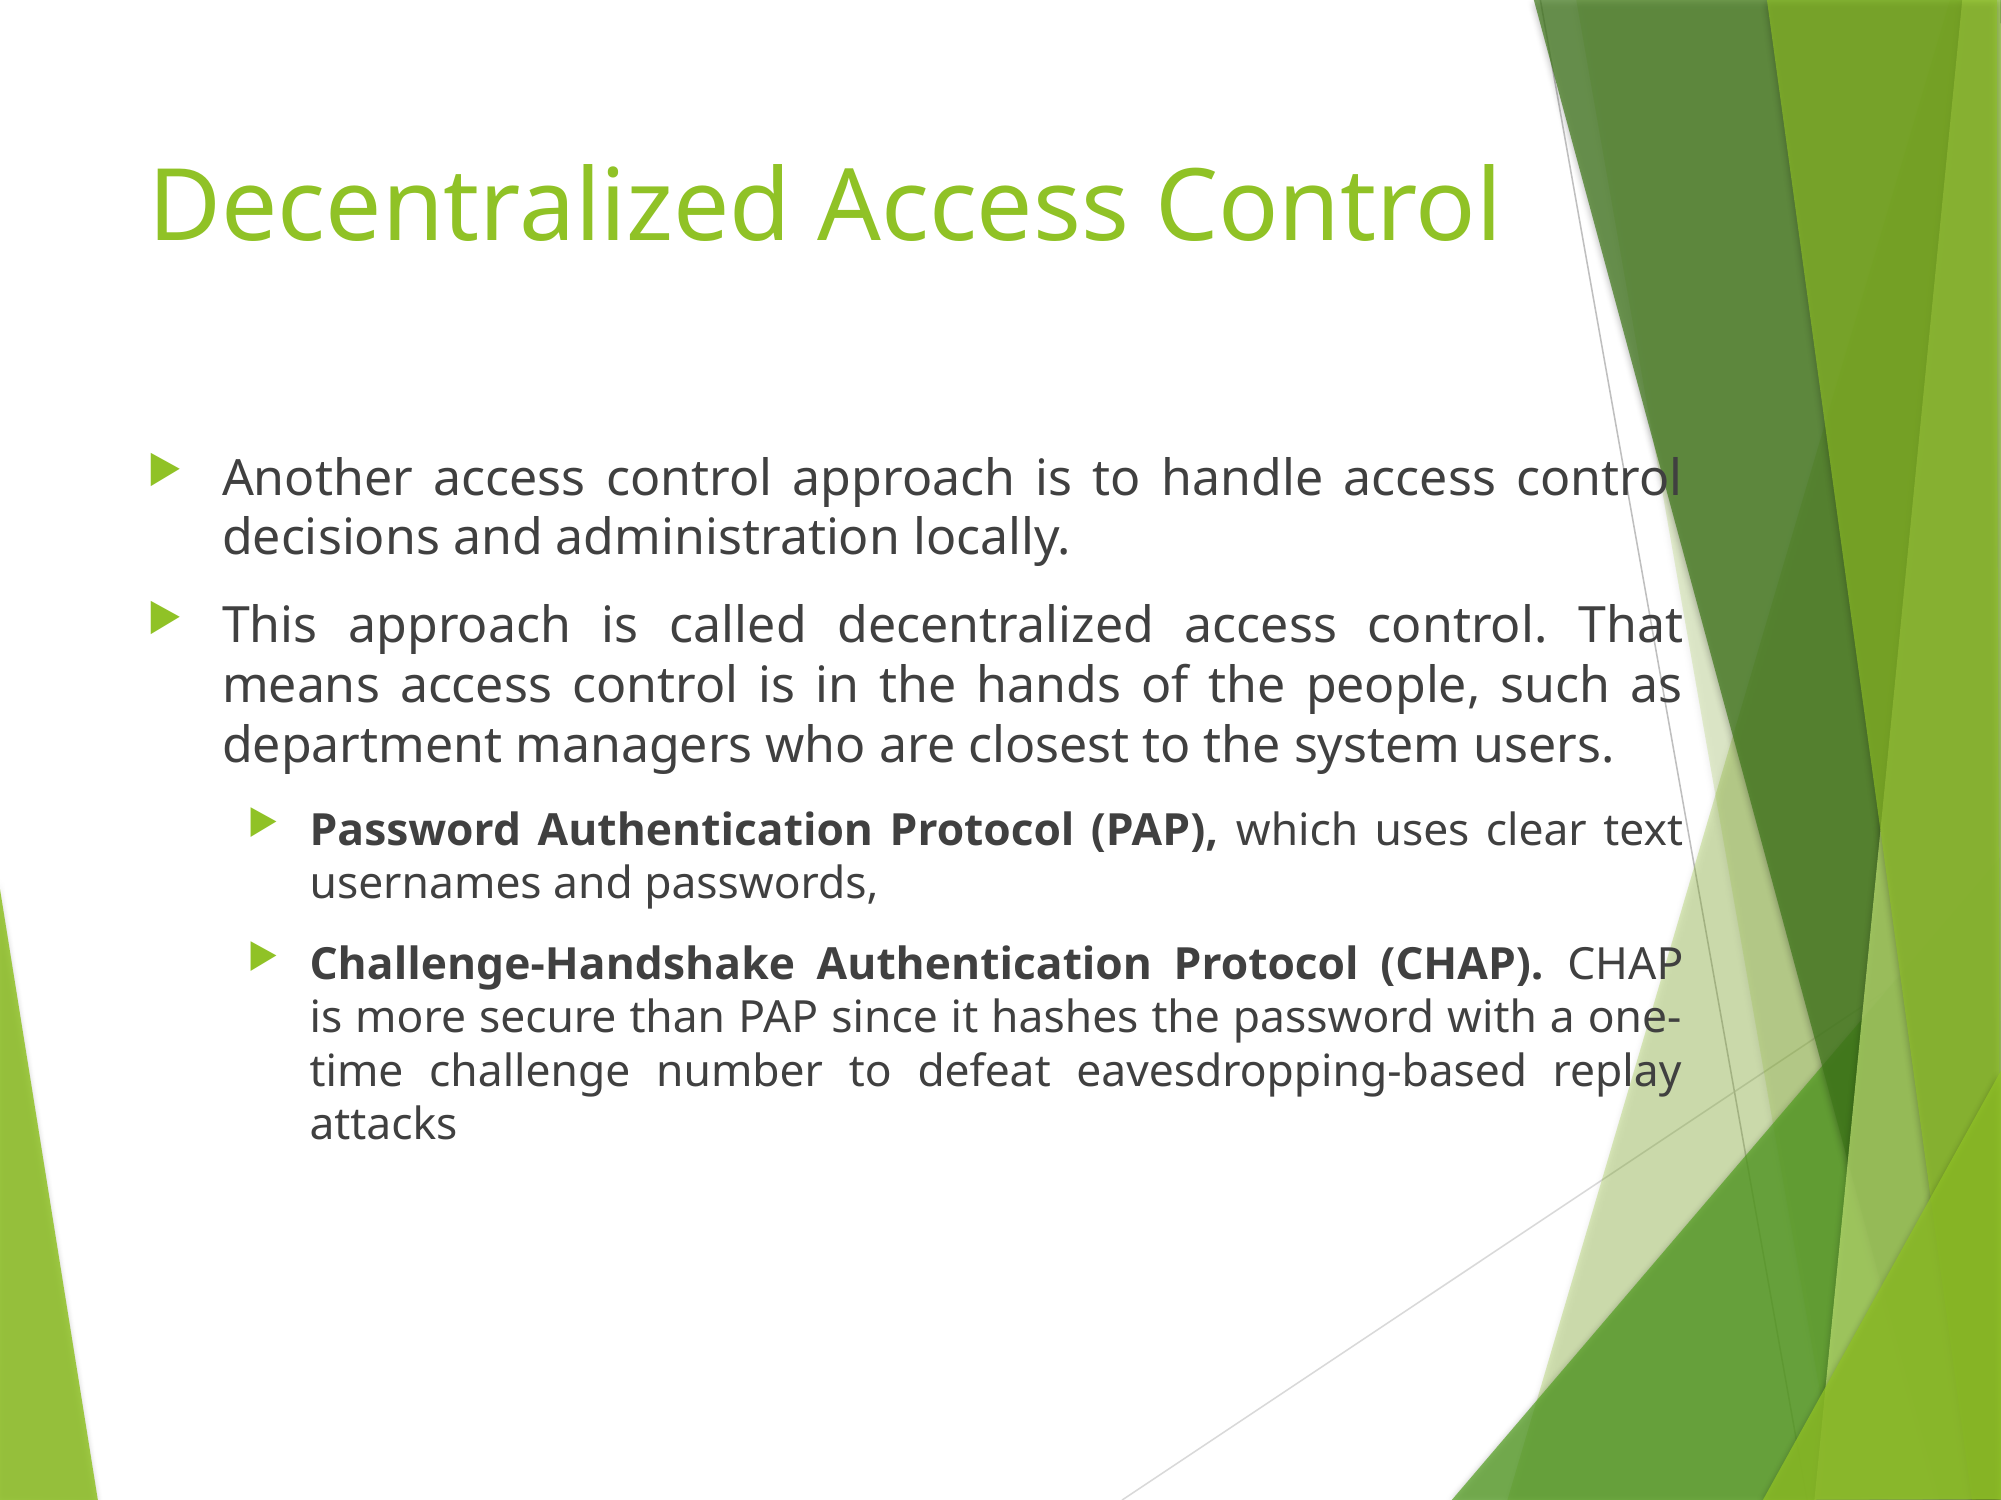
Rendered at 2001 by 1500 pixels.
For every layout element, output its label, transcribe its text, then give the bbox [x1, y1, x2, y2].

list Another access control approach is to handle access control decisions and administration locally. This approach is called decentralized access control. That means access control is in the hands of the people, such as department managers who are closest to the system users. Password Authentication Protocol (PAP), which uses clear text usernames and passwords, Challenge-Handshake Authentication Protocol (CHAP). CHAP is more secure than PAP since it hashes the password with a one-time challenge number to defeat eavesdropping-based replay attacks [132, 437, 1699, 1287]
title Decentralized Access Control [133, 133, 1522, 325]
